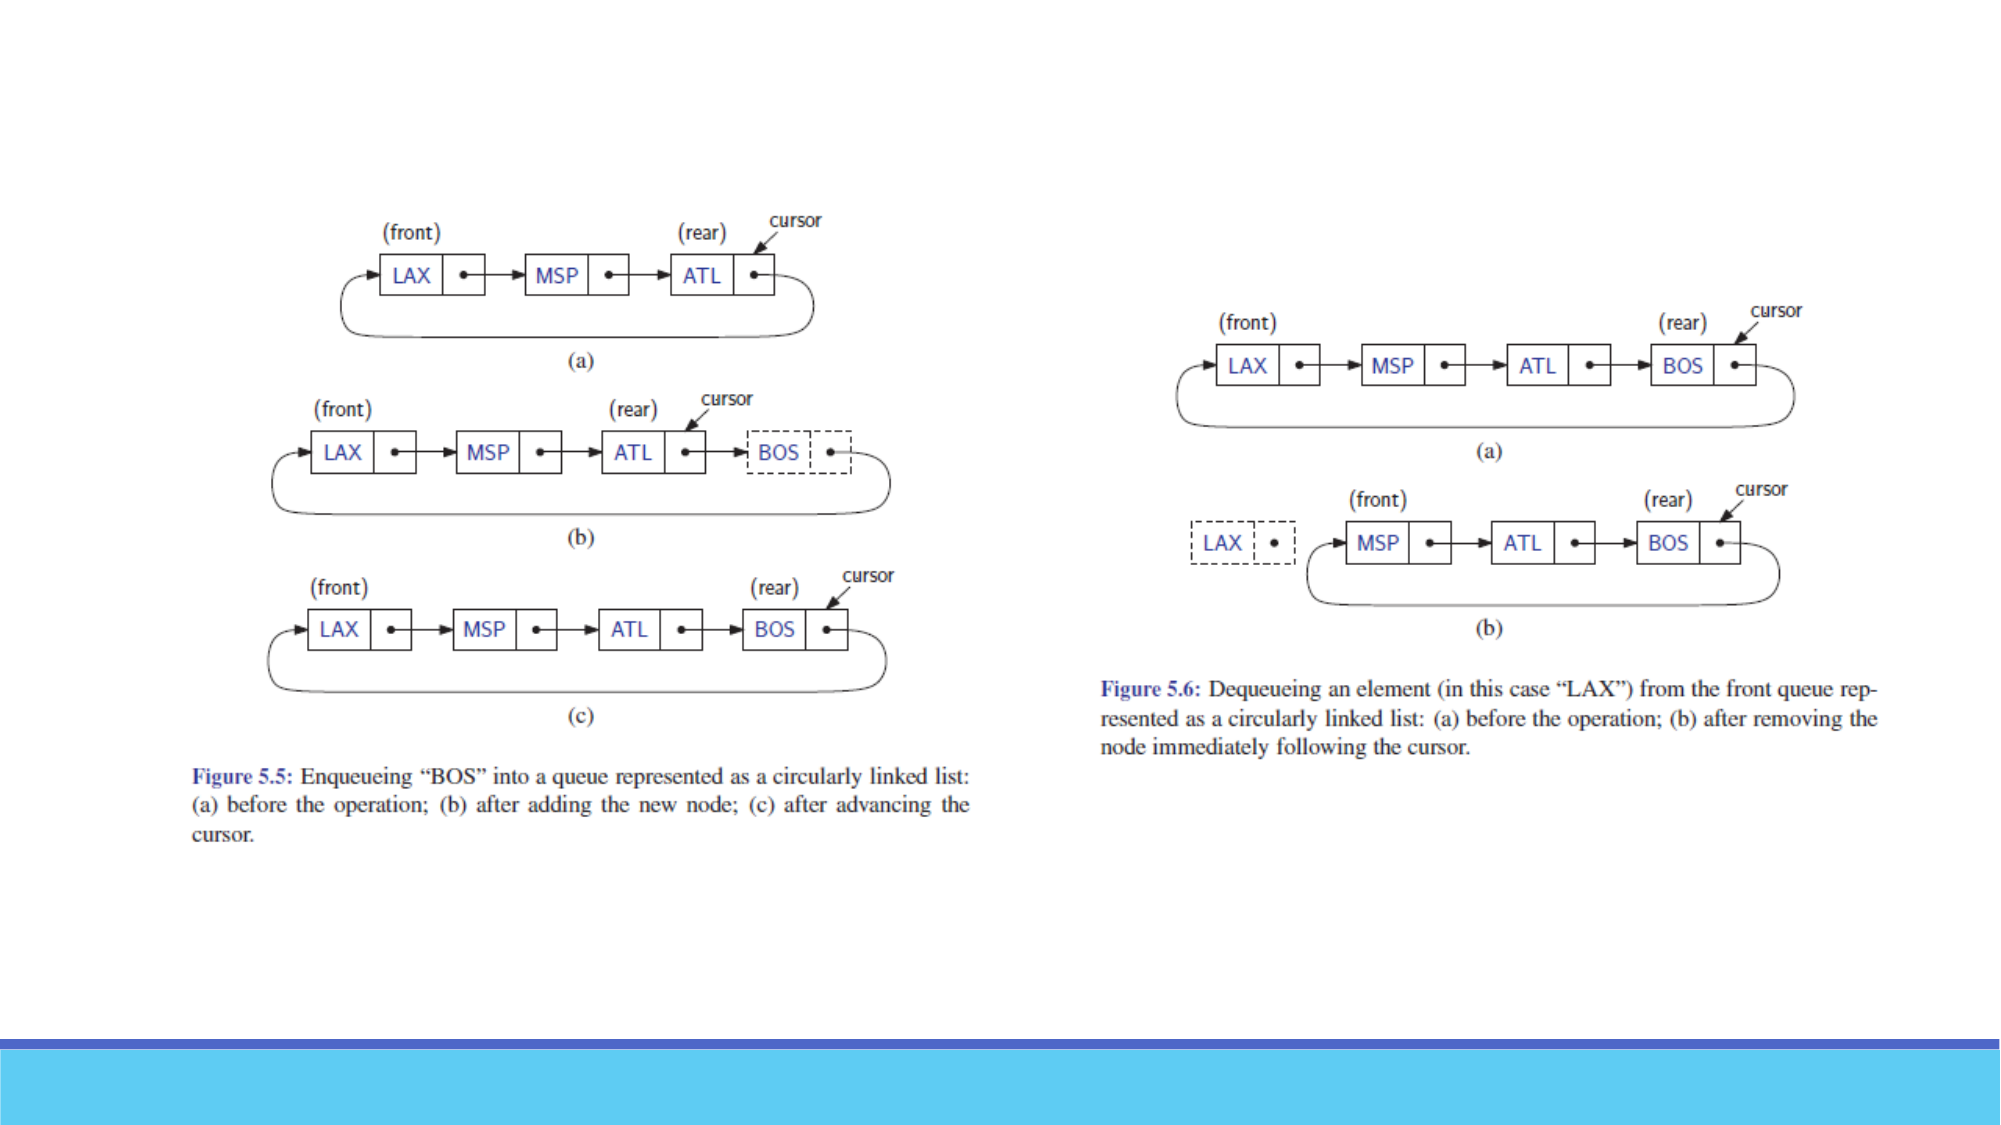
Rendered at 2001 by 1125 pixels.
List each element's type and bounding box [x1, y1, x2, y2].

picture [1076, 297, 1905, 775]
picture [184, 196, 986, 854]
